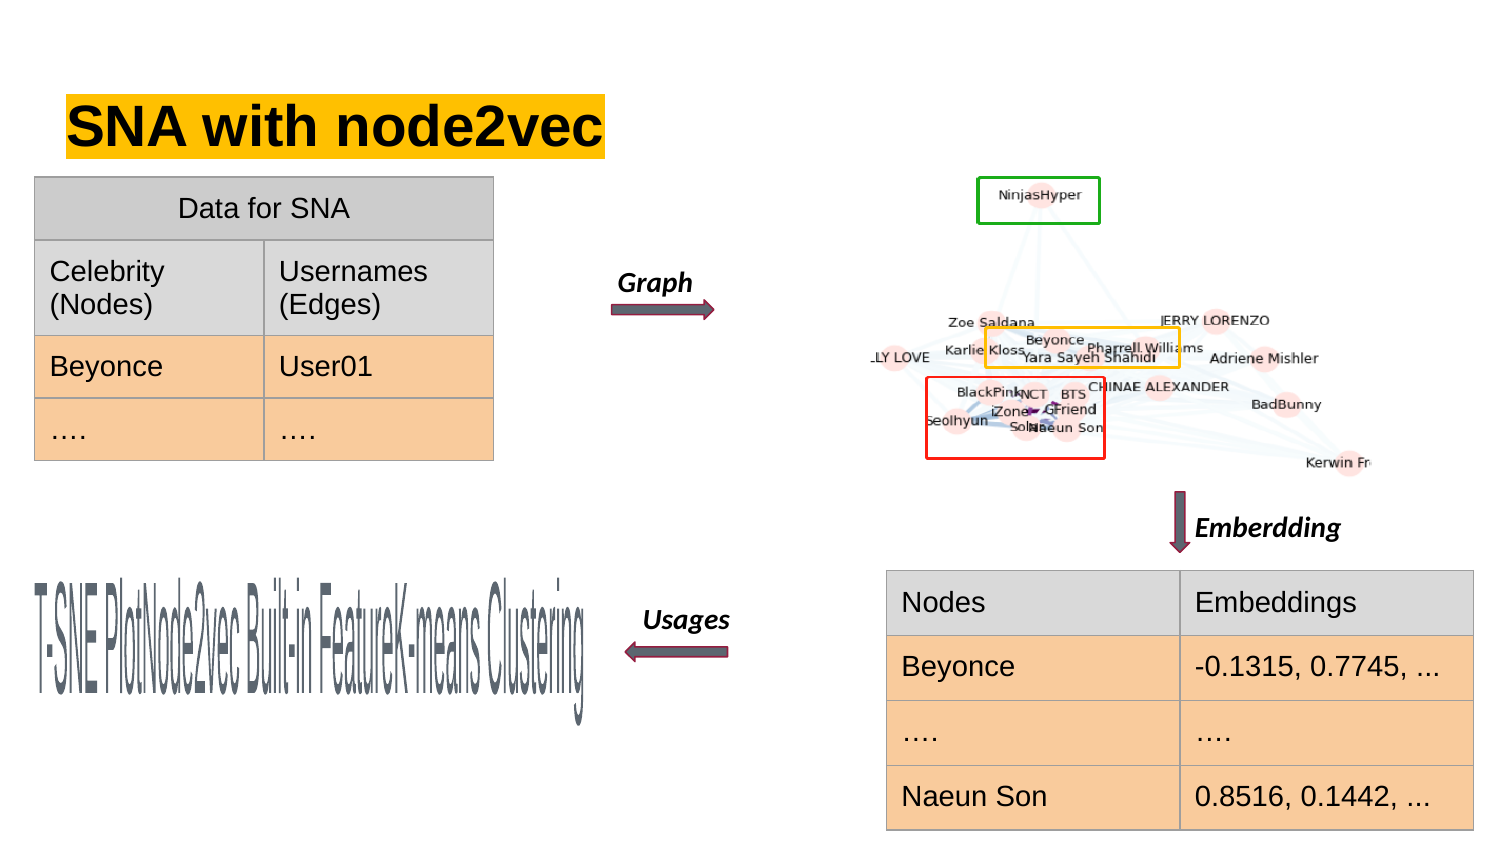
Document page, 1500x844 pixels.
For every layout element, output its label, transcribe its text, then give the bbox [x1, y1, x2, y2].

table_cell …. [887, 701, 1179, 765]
table_cell -0.1315, 0.7745, ... [1181, 636, 1473, 700]
table_cell Beyonce [887, 636, 1179, 700]
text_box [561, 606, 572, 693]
text_box [611, 313, 711, 320]
table_cell …. [1181, 701, 1473, 765]
table_cell …. [265, 399, 493, 460]
table_cell 0.8516, 0.1442, ... [1181, 766, 1473, 829]
text_box T-SNE Plot Node2vec Built-in Feature K-means Clustering [194, 581, 217, 693]
text_box Graph [602, 247, 750, 313]
text_box T-SNE Plot Node2vec Built-in Feature K-means Clustering [69, 583, 82, 693]
picture [858, 166, 1391, 483]
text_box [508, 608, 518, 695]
table_header Data for SNA [35, 178, 493, 239]
text_box Usages [627, 585, 775, 651]
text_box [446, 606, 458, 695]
table_cell Naeun Son [887, 766, 1179, 829]
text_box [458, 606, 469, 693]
table_cell …. [35, 399, 263, 460]
text_box Emberdding [1179, 493, 1374, 559]
table_header Nodes [887, 571, 1179, 635]
table_cell Usernames (Edges) [265, 241, 493, 335]
table_cell Celebrity (Nodes) [35, 241, 263, 335]
title SNA with node2vec [51, 72, 1449, 167]
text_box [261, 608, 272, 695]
table_cell Beyonce [35, 336, 263, 397]
table_cell User01 [265, 336, 493, 397]
text_box [1170, 491, 1185, 552]
text_box T-SNE Plot Node2vec Built-in Feature K-means Clustering [573, 606, 584, 726]
text_box [625, 650, 728, 662]
table_header Embeddings [1181, 571, 1473, 635]
